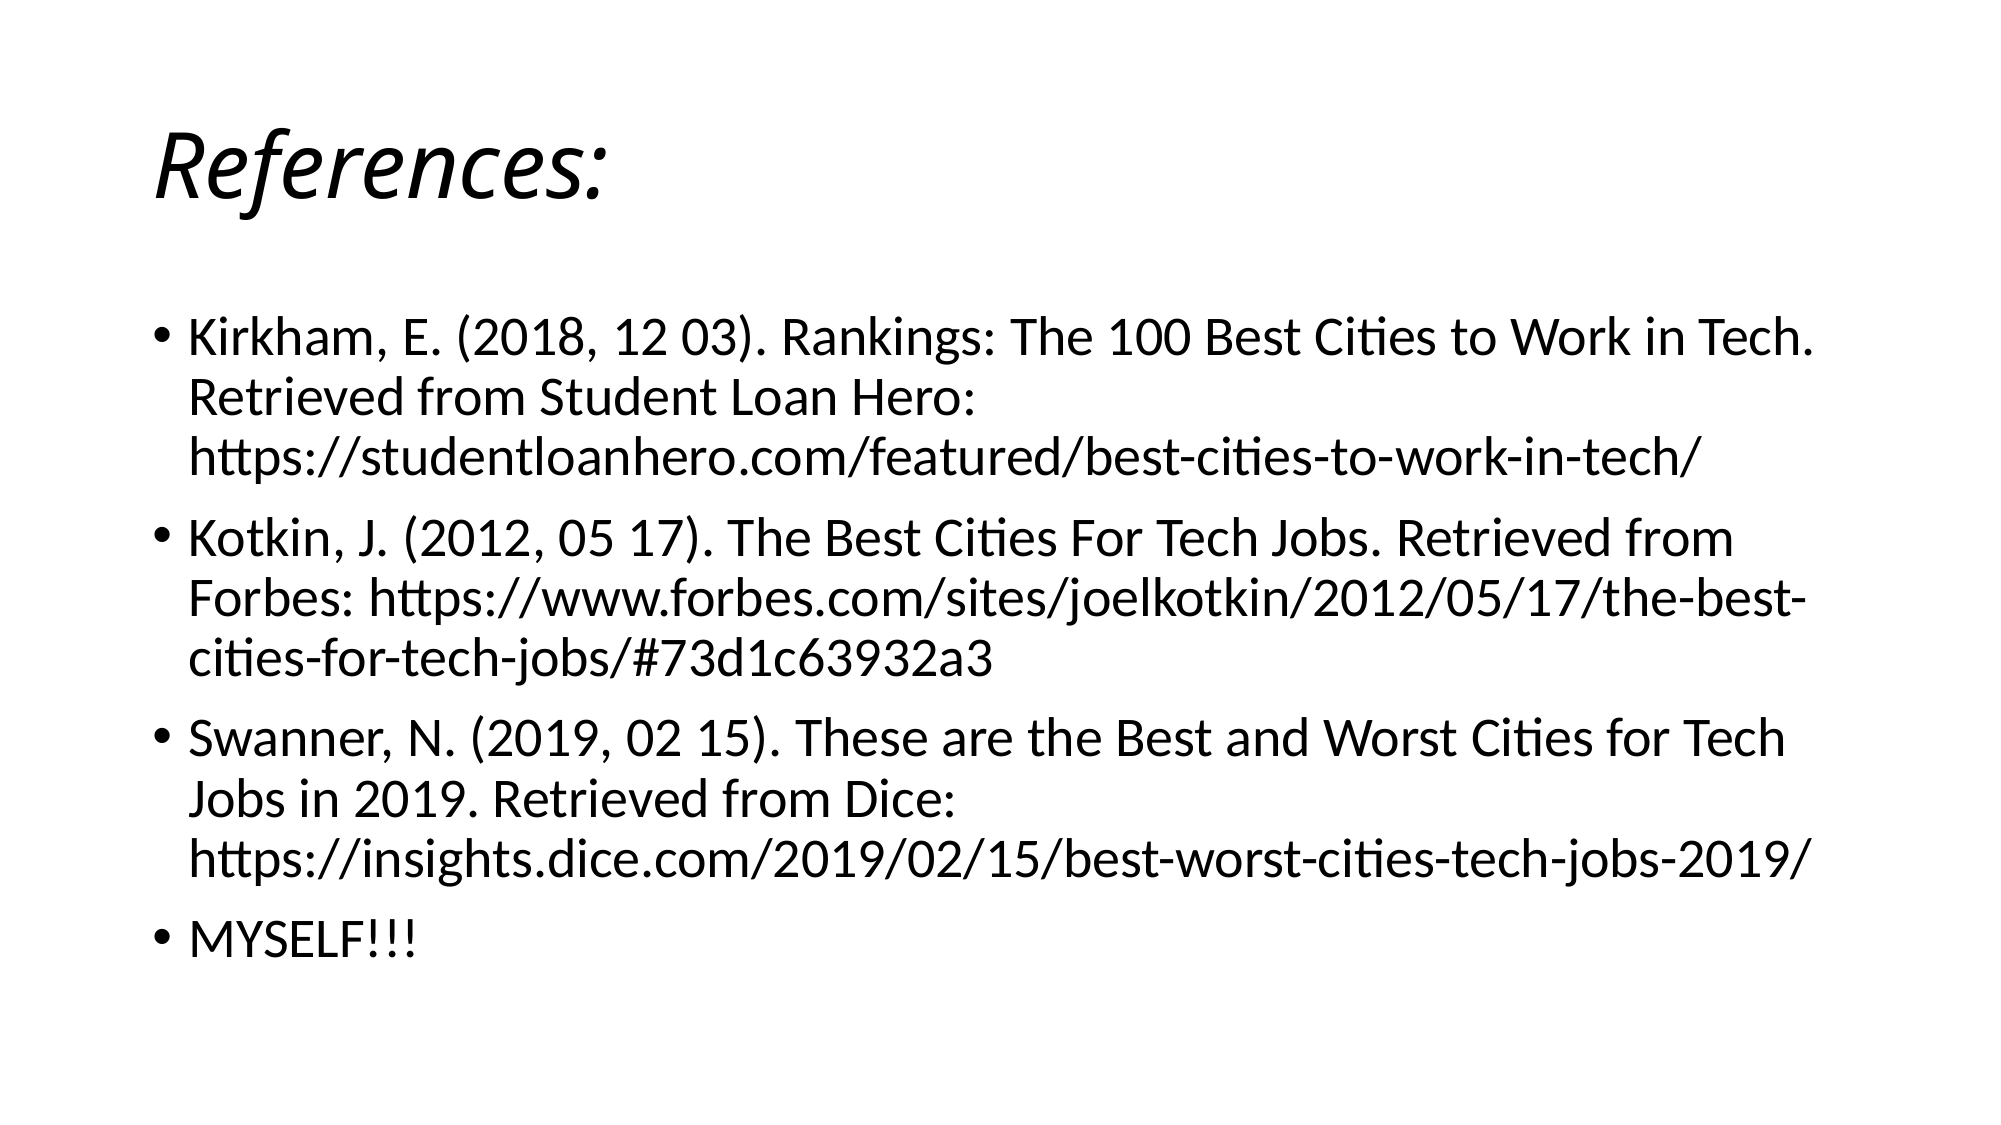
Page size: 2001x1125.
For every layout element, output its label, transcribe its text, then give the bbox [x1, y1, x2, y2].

title References: [137, 59, 1863, 278]
list Kirkham, E. (2018, 12 03). Rankings: The 100 Best Cities to Work in Tech. Retrieved from Student Loan Hero: https://studentloanhero.com/featured/best-cities-to-work-in-tech/ Kotkin, J. (2012, 05 17). The Best Cities For Tech Jobs. Retrieved from Forbes: https://www.forbes.com/sites/joelkotkin/2012/05/17/the-best-cities-for-tech-jobs/#73d1c63932a3 Swanner, N. (2019, 02 15). These are the Best and Worst Cities for Tech Jobs in 2019. Retrieved from Dice: https://insights.dice.com/2019/02/15/best-worst-cities-tech-jobs-2019/ MYSELF!!! [137, 299, 1863, 1014]
